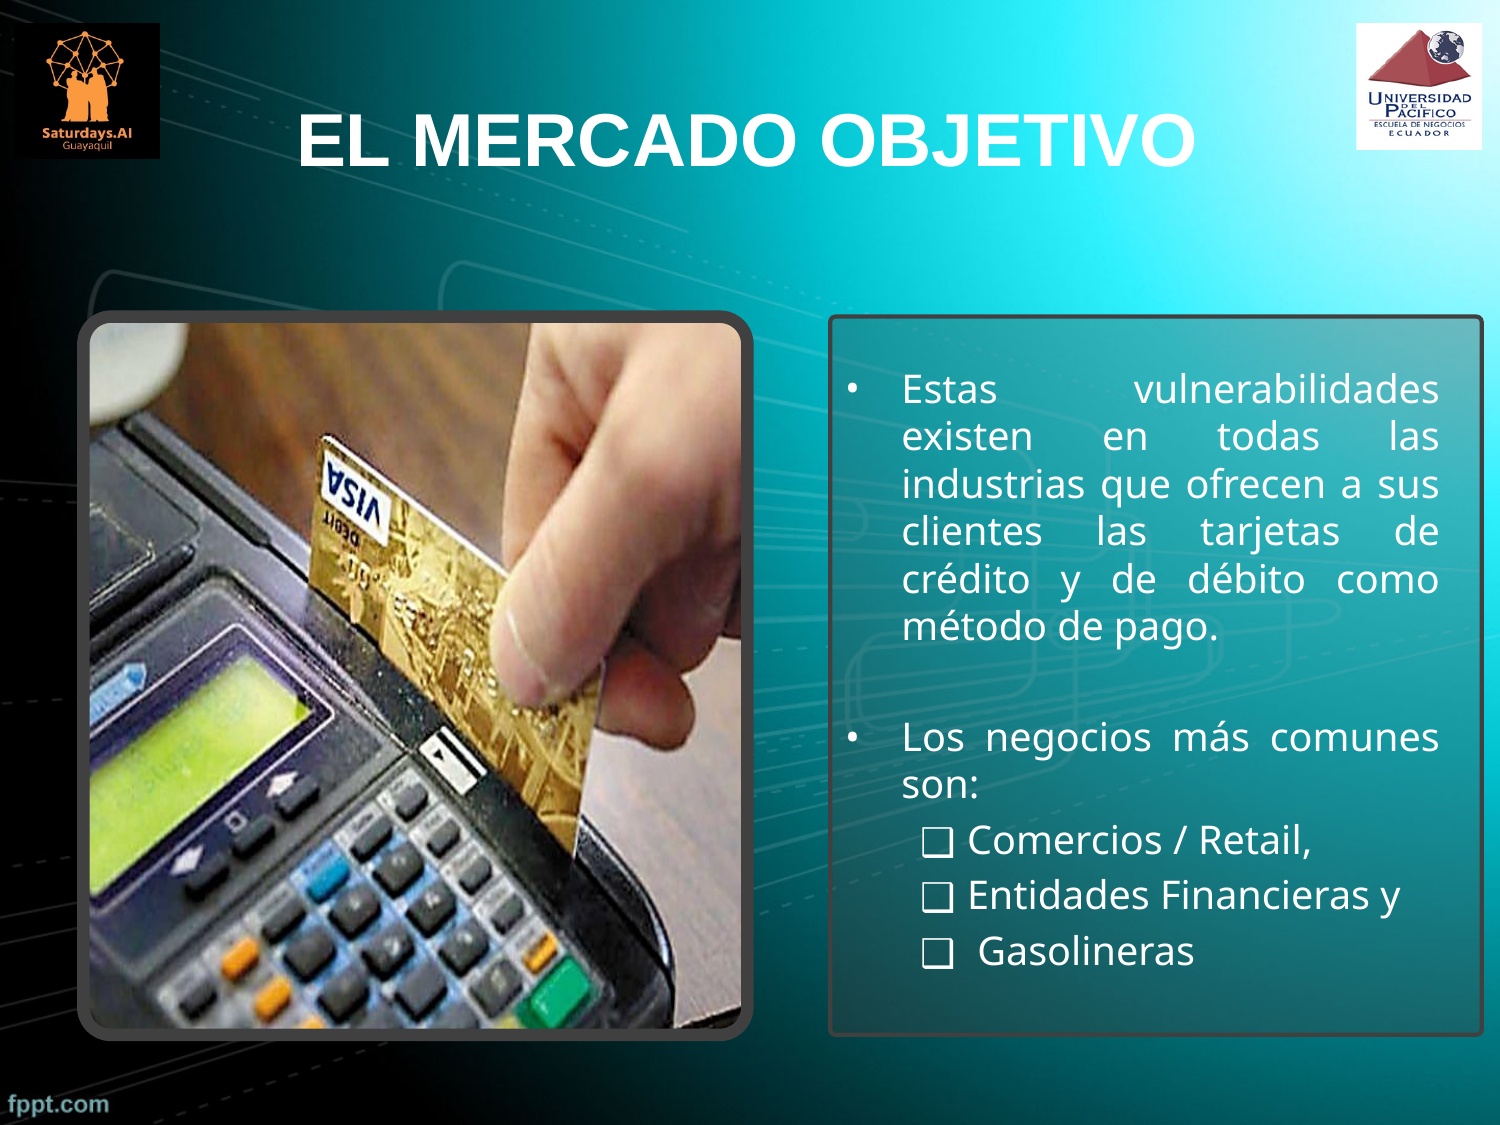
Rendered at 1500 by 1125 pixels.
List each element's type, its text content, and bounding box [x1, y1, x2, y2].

picture [0, 0, 1500, 1125]
text_box [830, 316, 1482, 1035]
list Estas vulnerabilidades existen en todas las industrias que ofrecen a sus clientes las tarjetas de crédito y de débito como método de pago. Los negocios más comunes son: Comercios / Retail, Entidades Financieras y Gasolineras [830, 356, 1456, 1024]
title EL MERCADO OBJETIVO [72, 42, 1423, 231]
